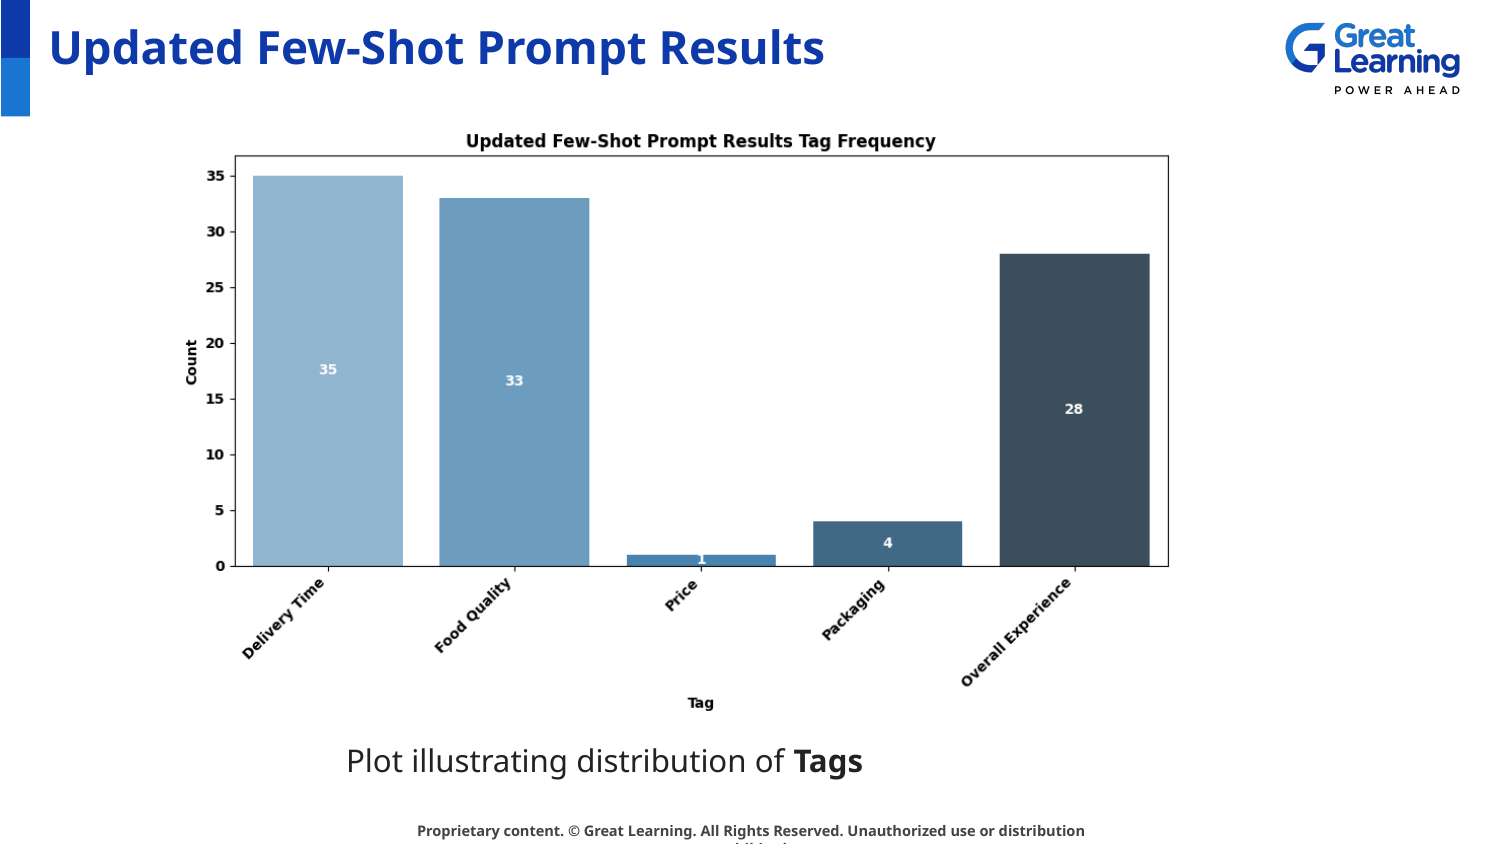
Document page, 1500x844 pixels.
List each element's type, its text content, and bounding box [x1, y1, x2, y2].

picture [175, 123, 1177, 721]
picture [1258, 11, 1487, 106]
list Plot illustrating distribution of Tags [309, 729, 1043, 815]
title Updated Few-Shot Prompt Results [33, 3, 1431, 98]
